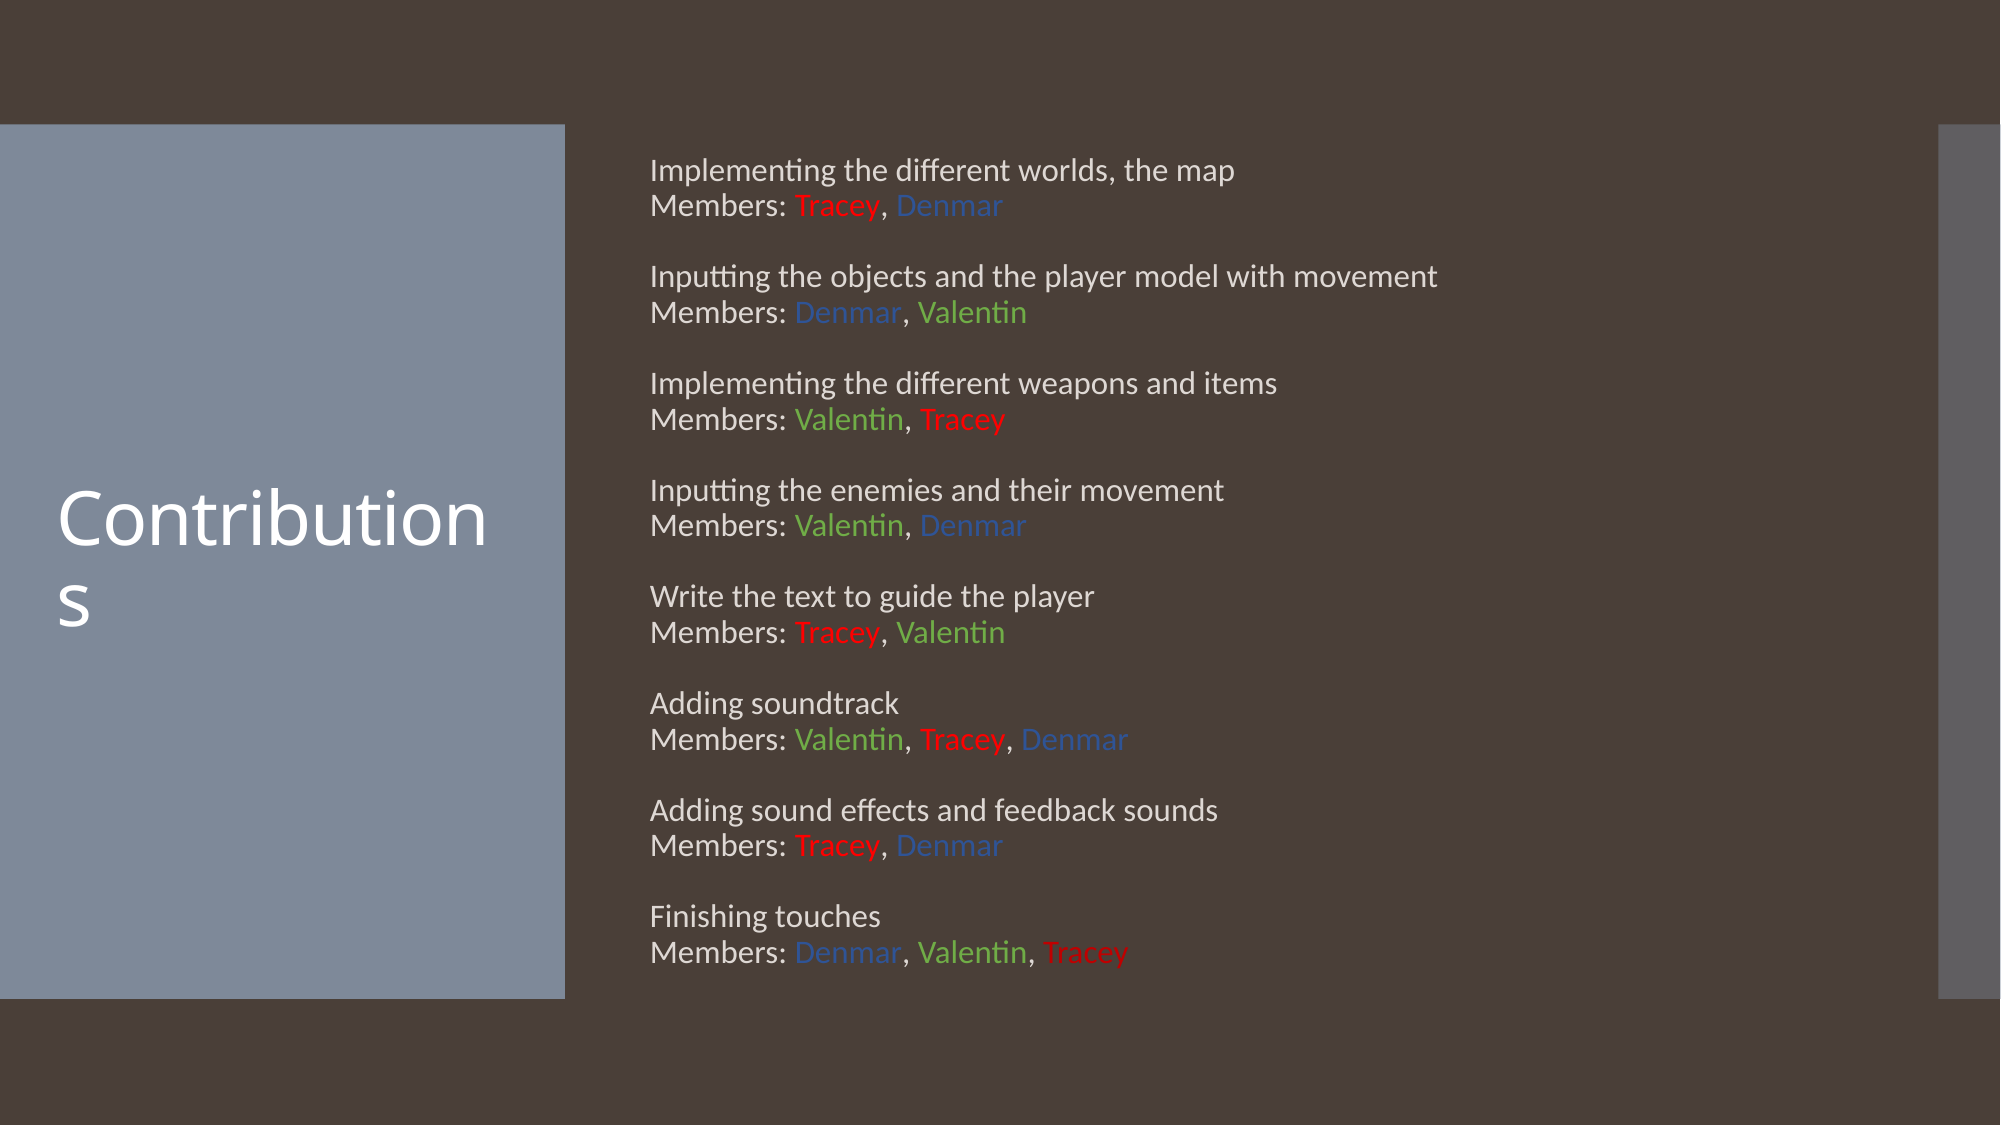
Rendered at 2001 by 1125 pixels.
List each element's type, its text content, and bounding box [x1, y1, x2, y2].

list Implementing the different worlds, the map Members: Tracey, Denmar Inputting the objects and the player model with movement Members: Denmar, Valentin Implementing the different weapons and items Members: Valentin, Tracey Inputting the enemies and their movement Members: Valentin, Denmar Write the text to guide the player Members: Tracey, Valentin Adding soundtrack Members: Valentin, Tracey, Denmar Adding sound effects and feedback sounds Members: Tracey, Denmar Finishing touches Members: Denmar, Valentin, Tracey [634, 141, 1835, 982]
title Contributions [41, 184, 525, 940]
